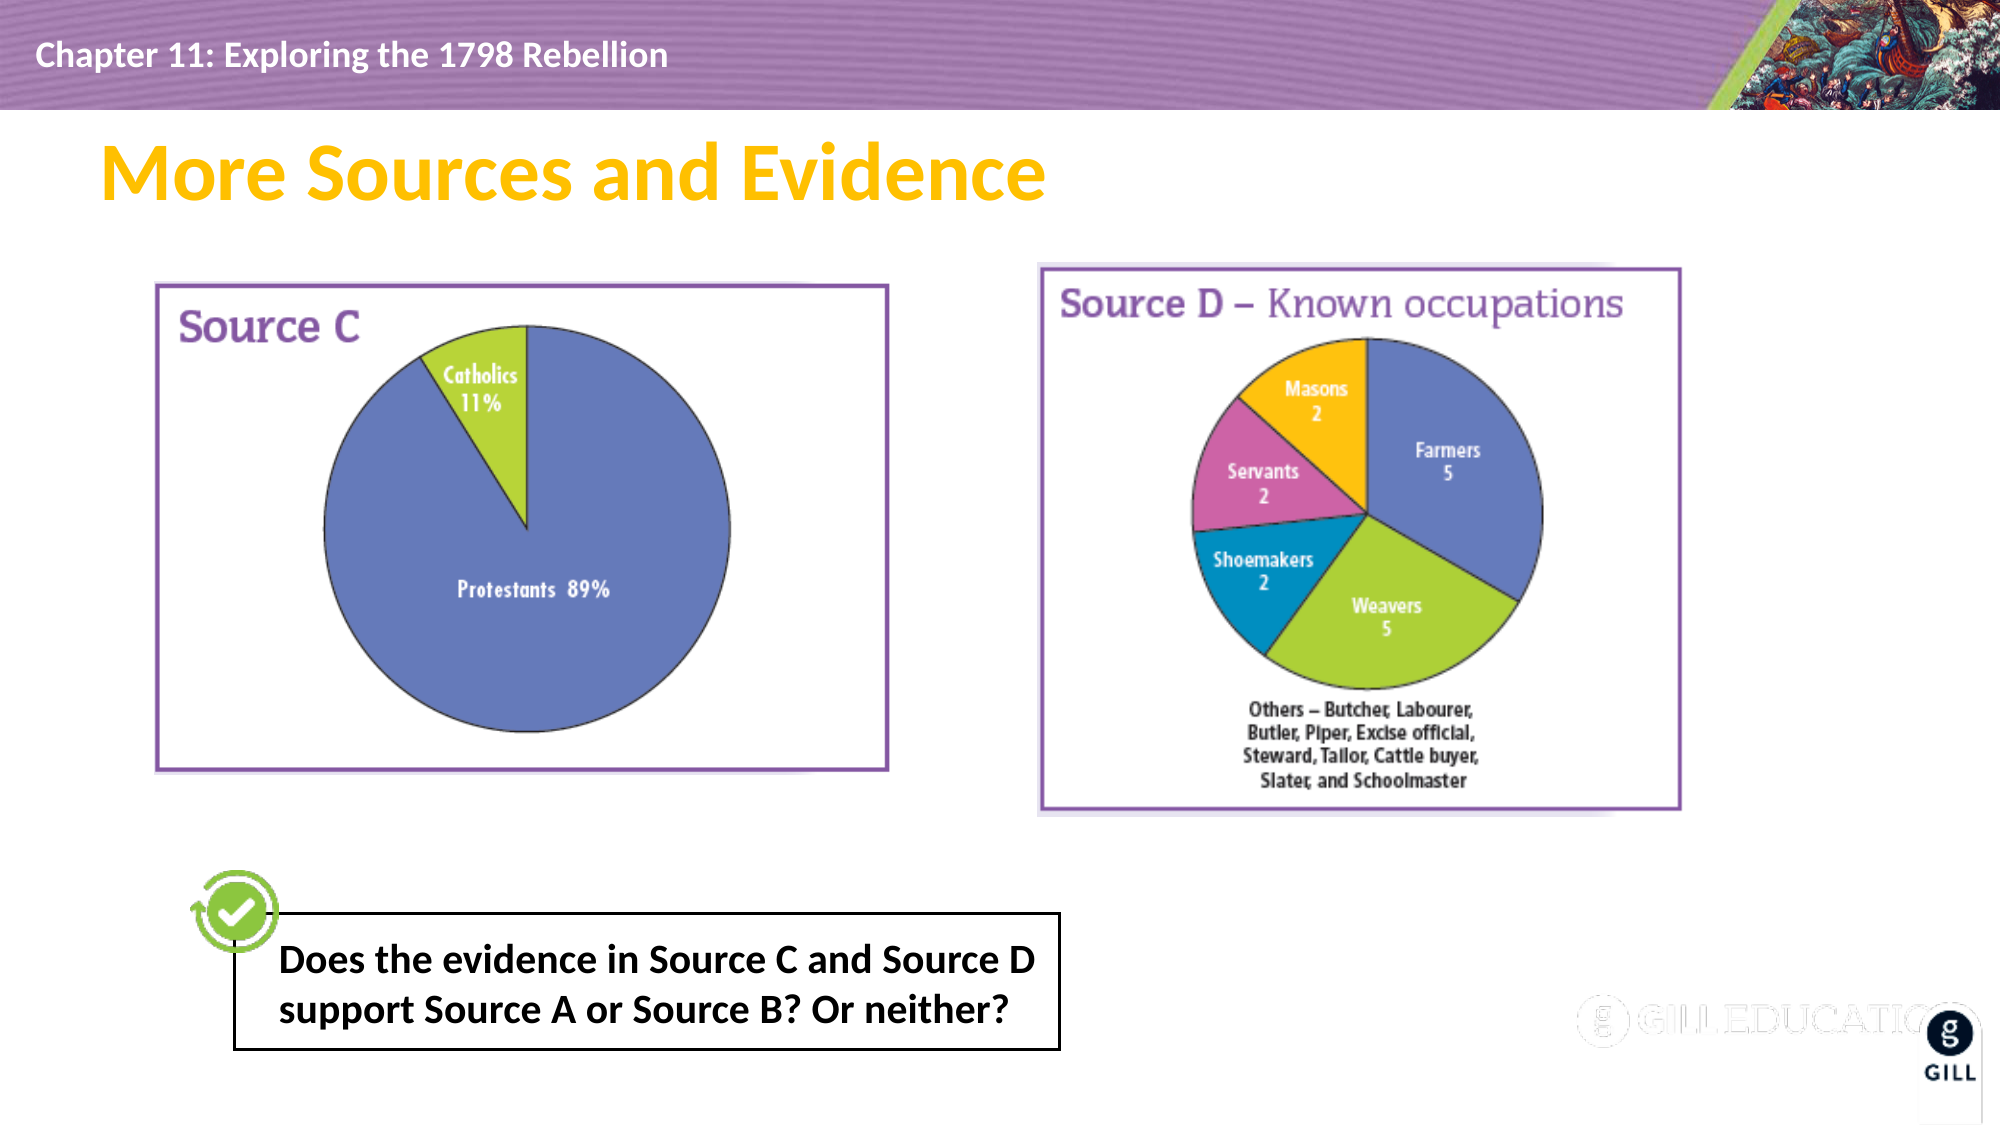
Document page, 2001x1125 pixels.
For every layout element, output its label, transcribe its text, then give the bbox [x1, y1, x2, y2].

picture [0, 0, 2000, 110]
text_box More Sources and Evidence [84, 109, 1998, 224]
picture [1037, 262, 2001, 1125]
picture [154, 281, 891, 775]
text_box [190, 870, 1060, 1050]
